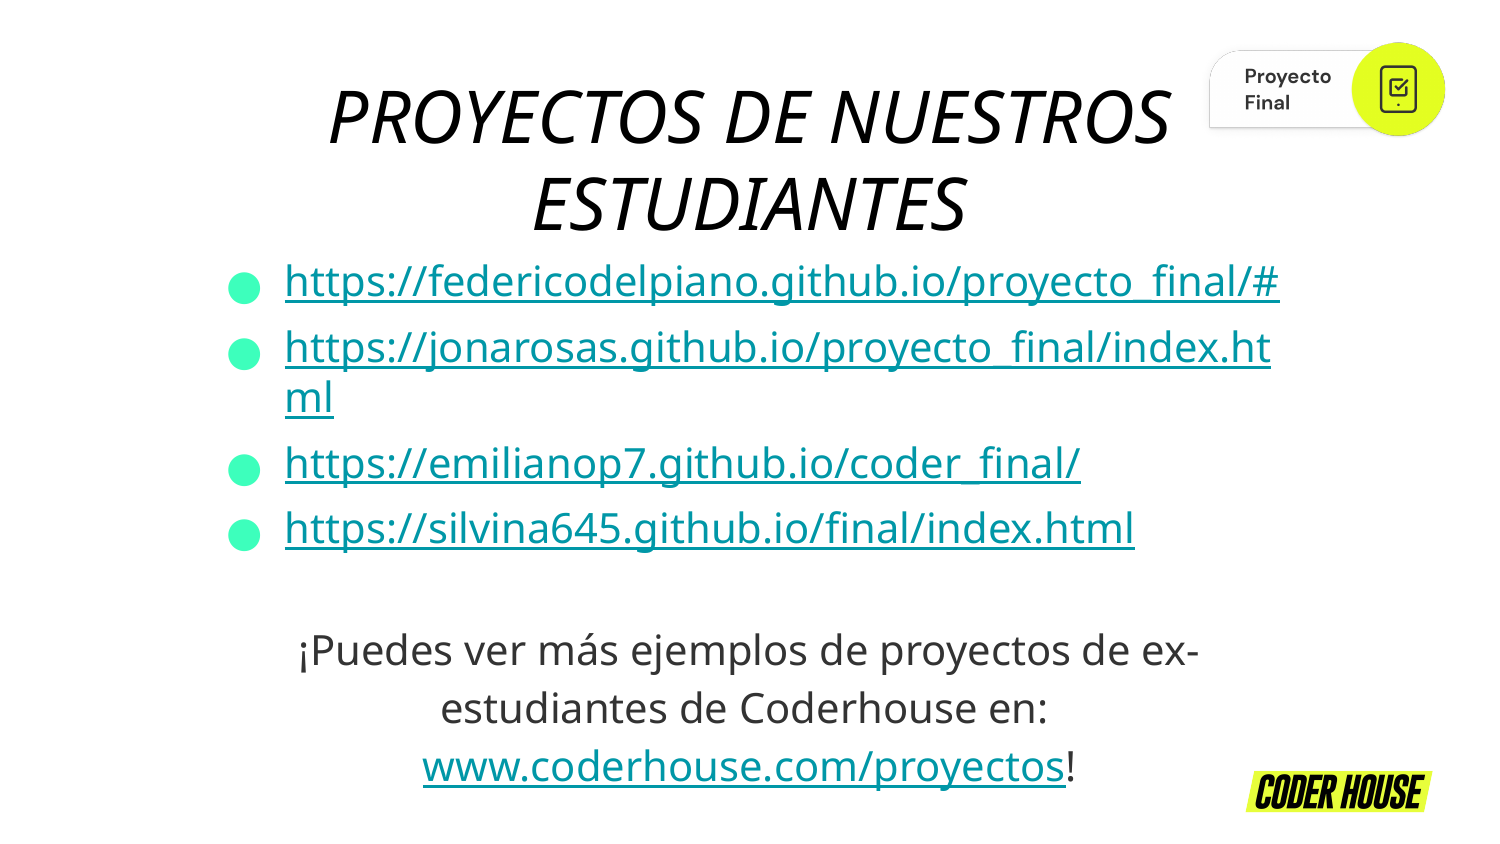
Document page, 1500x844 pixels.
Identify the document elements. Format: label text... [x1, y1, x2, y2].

title PROYECTOS DE NUESTROS ESTUDIANTES [194, 141, 1306, 261]
picture [1241, 764, 1437, 819]
text_box https://federicodelpiano.github.io/proyecto_final/# https://jonarosas.github.io/proyecto_final/index.html https://emilianop7.github.io/coder_final/ https://silvina645.github.io/final/index.html ¡Puedes ver más ejemplos de proyectos de ex-estudiantes de Coderhouse en: www.coderhouse.com/proyectos! [194, 421, 1306, 711]
picture [1197, 36, 1466, 142]
